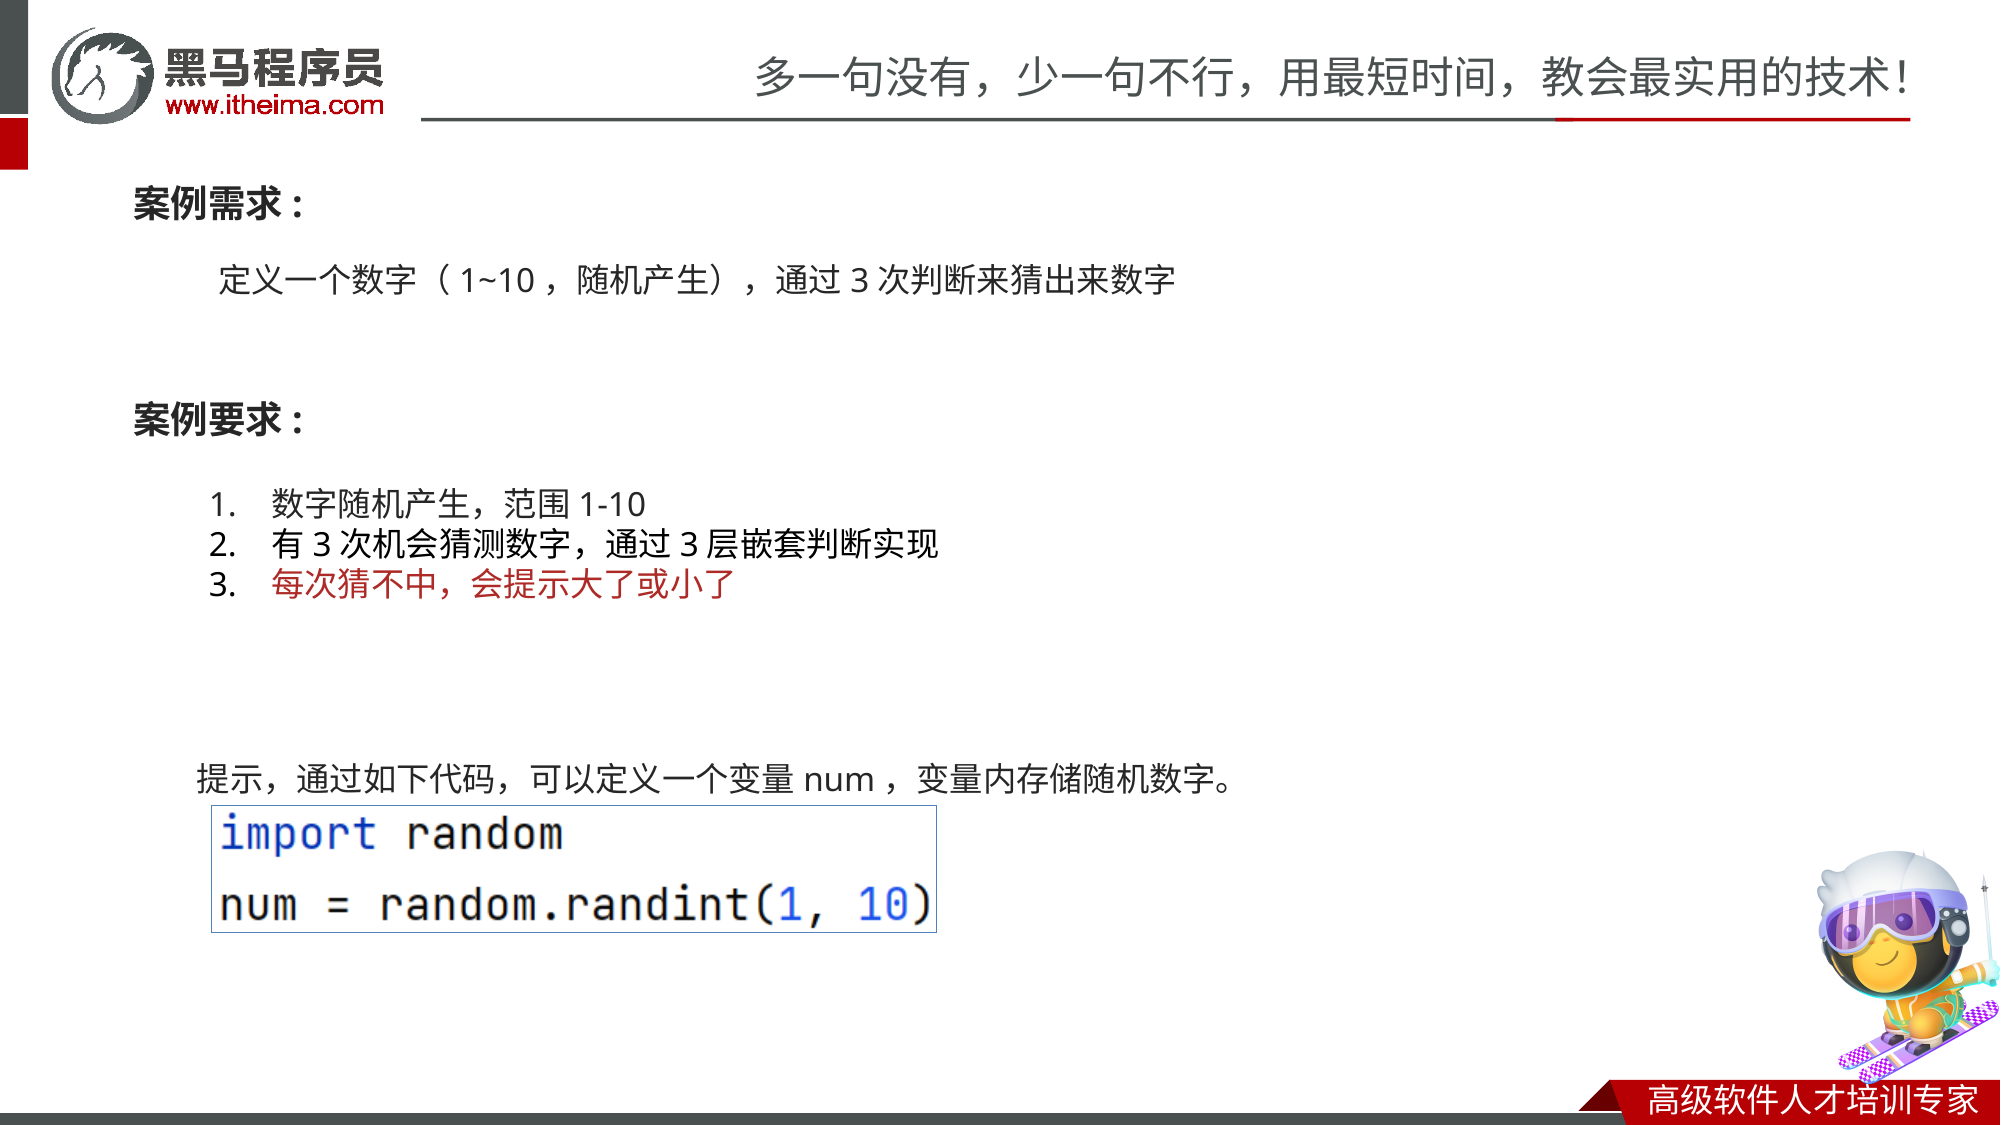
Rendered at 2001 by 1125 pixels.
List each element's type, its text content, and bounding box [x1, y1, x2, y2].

picture [1784, 840, 2000, 1091]
list 案例需求: 定义一个数字（1~10，随机产生），通过3次判断来猜出来数字 案例要求: [118, 149, 1882, 843]
picture [50, 26, 384, 125]
text_box 提示，通过如下代码，可以定义一个变量num，变量内存储随机数字。 [182, 750, 1264, 805]
text_box 1. 数字随机产生，范围1-10 2. 有3次机会猜测数字，通过3层嵌套判断实现 3. 每次猜不中，会提示大了或小了 [194, 475, 955, 610]
picture [211, 805, 937, 933]
